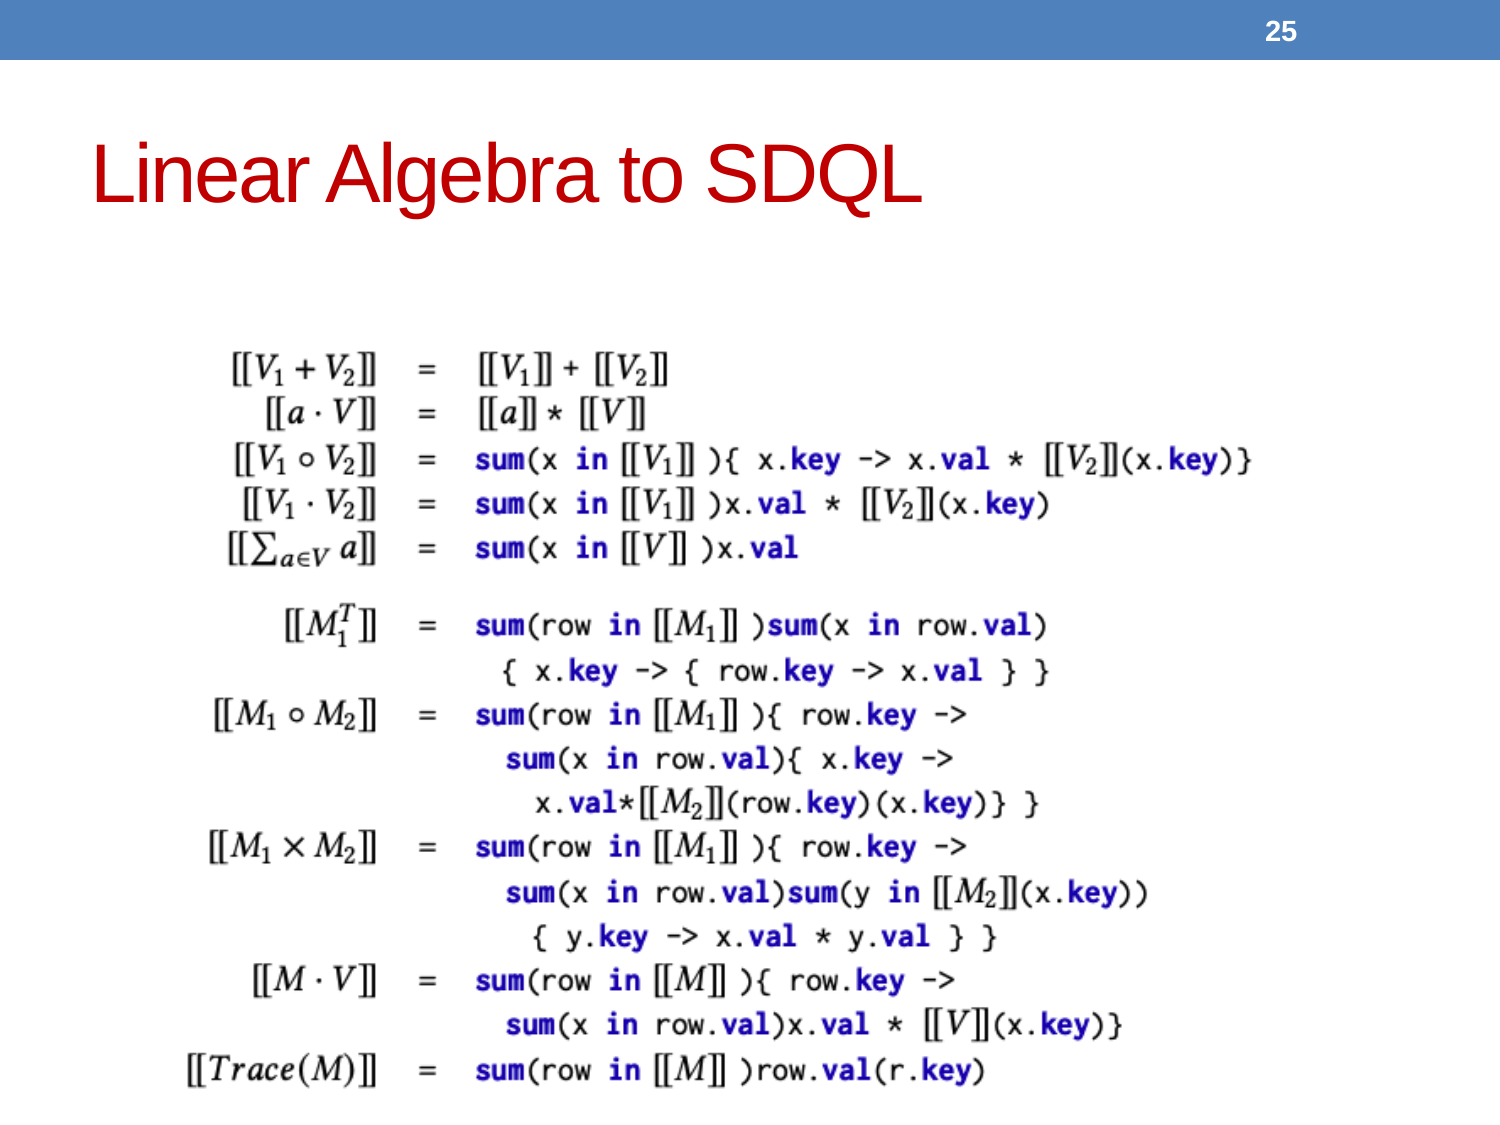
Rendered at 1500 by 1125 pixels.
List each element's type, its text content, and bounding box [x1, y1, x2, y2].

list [191, 335, 1324, 584]
slide_number 24 [1250, 3, 1425, 57]
picture [124, 582, 1213, 1121]
title Linear Algebra to SDQL [75, 87, 1425, 250]
